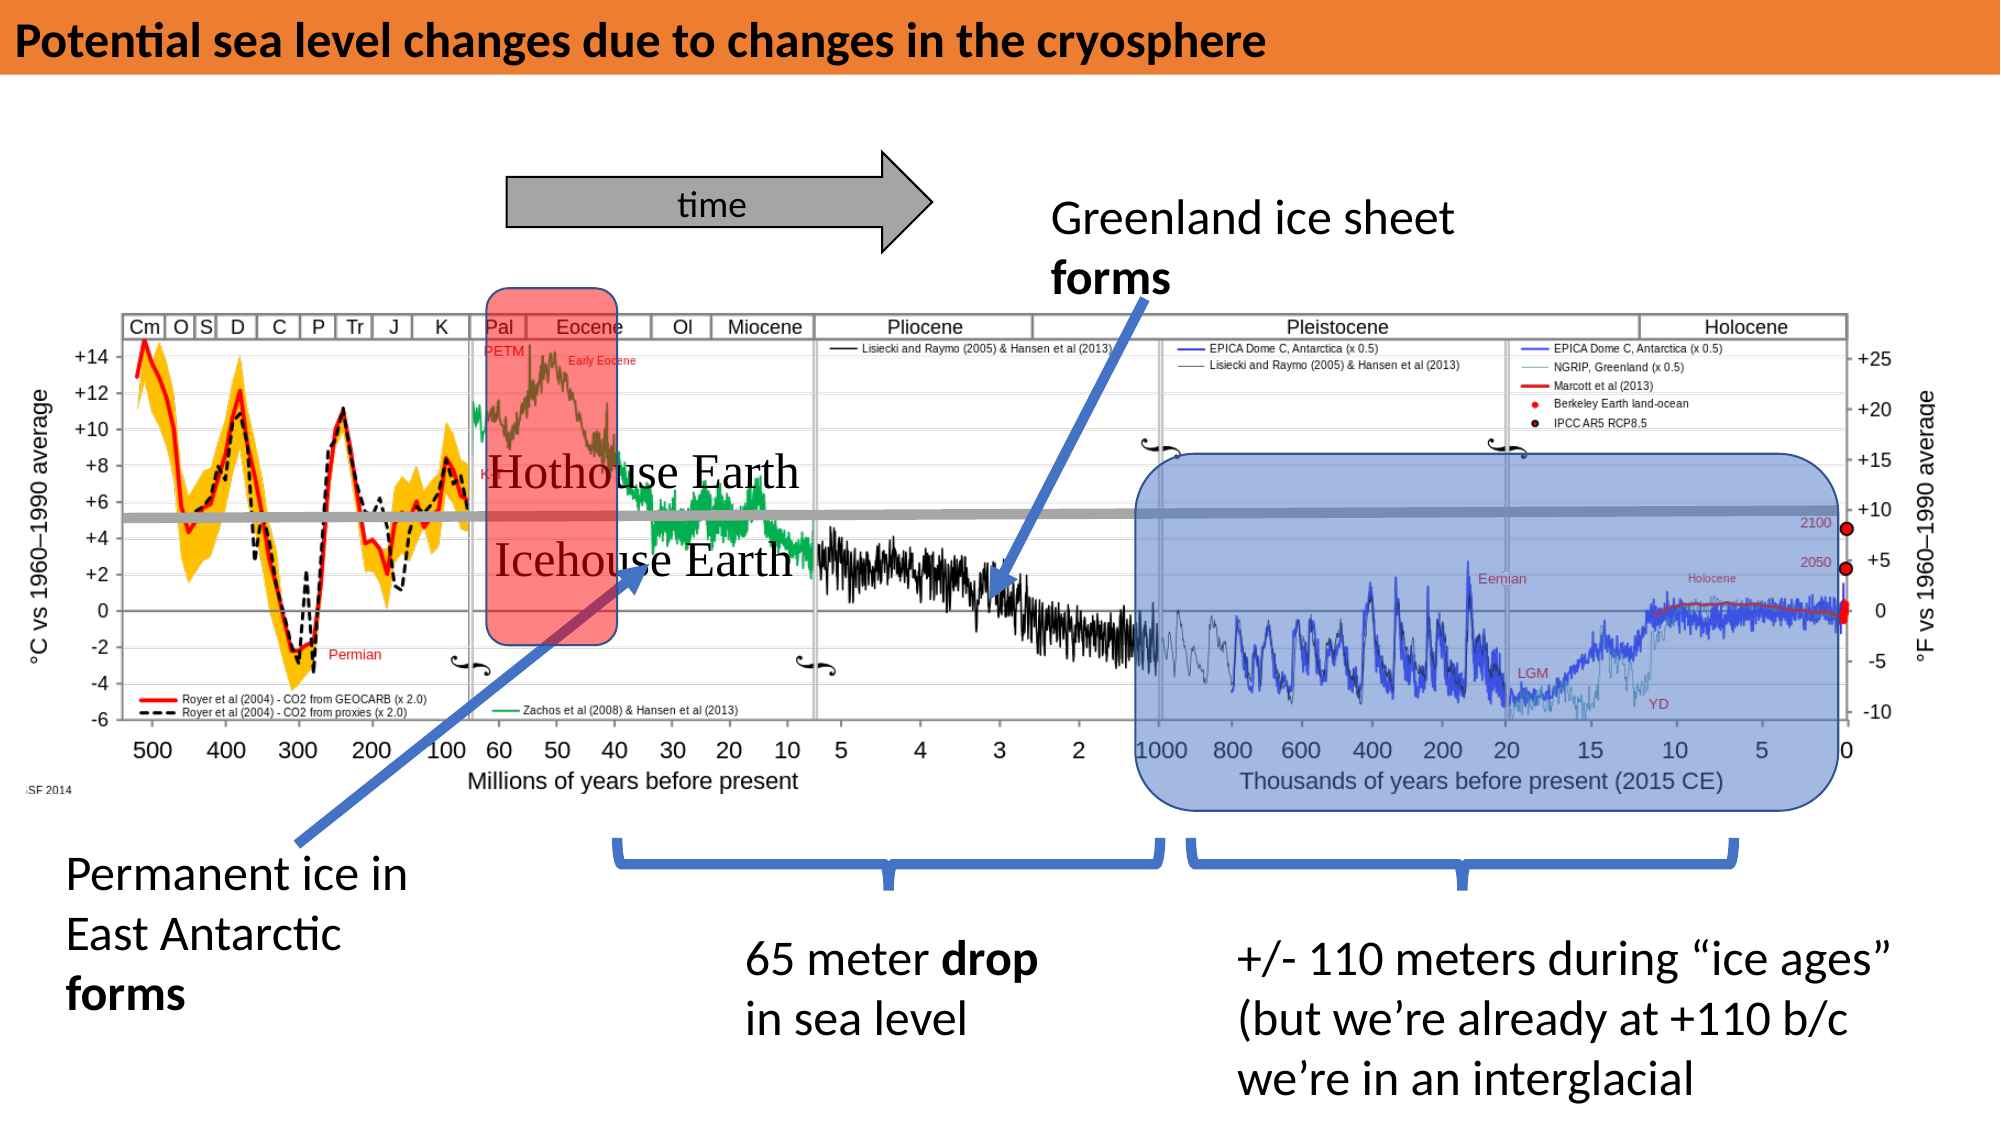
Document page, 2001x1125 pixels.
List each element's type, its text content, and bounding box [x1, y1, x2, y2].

text_box [1151, 794, 1822, 812]
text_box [989, 177, 1523, 600]
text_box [1190, 837, 1950, 1116]
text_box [617, 837, 1161, 1054]
text_box [488, 287, 615, 298]
text_box Potential sea level changes due to changes in the cryosphere [0, 0, 2000, 75]
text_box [122, 510, 989, 519]
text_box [1523, 510, 1839, 519]
text_box Permanent ice in East Antarctic forms [50, 832, 436, 1028]
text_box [296, 563, 650, 845]
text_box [506, 151, 933, 253]
picture [26, 298, 1935, 794]
